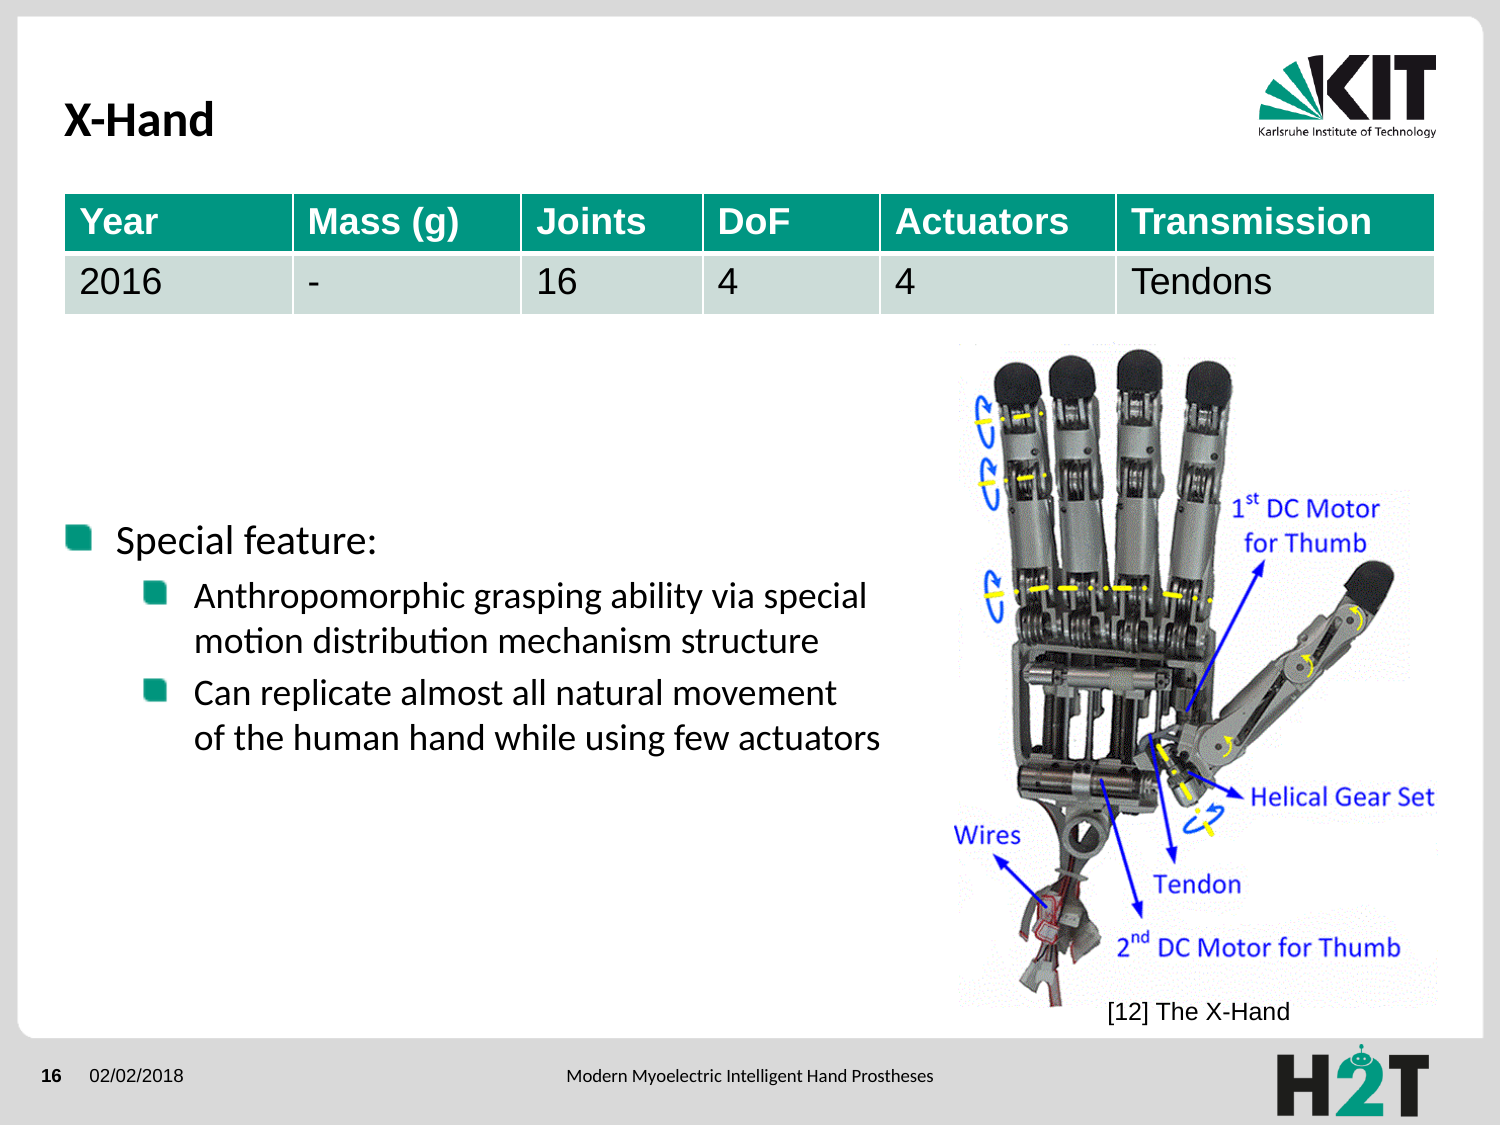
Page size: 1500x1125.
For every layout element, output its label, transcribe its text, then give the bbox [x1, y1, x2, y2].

table_header Actuators [881, 194, 1115, 251]
title X-Hand [63, 54, 1199, 148]
table_cell 16 [522, 256, 702, 314]
table_header Transmission [1117, 194, 1434, 251]
list Special feature: Anthropomorphic grasping ability via special motion distribution mechanism structure Can replicate almost all natural movement of the human hand while using few actuators [64, 337, 892, 1000]
table_cell 2016 [65, 256, 292, 314]
table_header DoF [704, 194, 879, 251]
table_cell - [294, 256, 520, 314]
table_header Joints [522, 194, 702, 251]
text_box [12] The X-Hand [1092, 987, 1500, 1033]
table_header Year [65, 194, 292, 251]
table_cell 4 [881, 256, 1115, 314]
table_cell Tendons [1117, 256, 1434, 314]
table_header Mass (g) [294, 194, 520, 251]
table_cell 4 [704, 256, 879, 314]
picture [0, 0, 1500, 1125]
